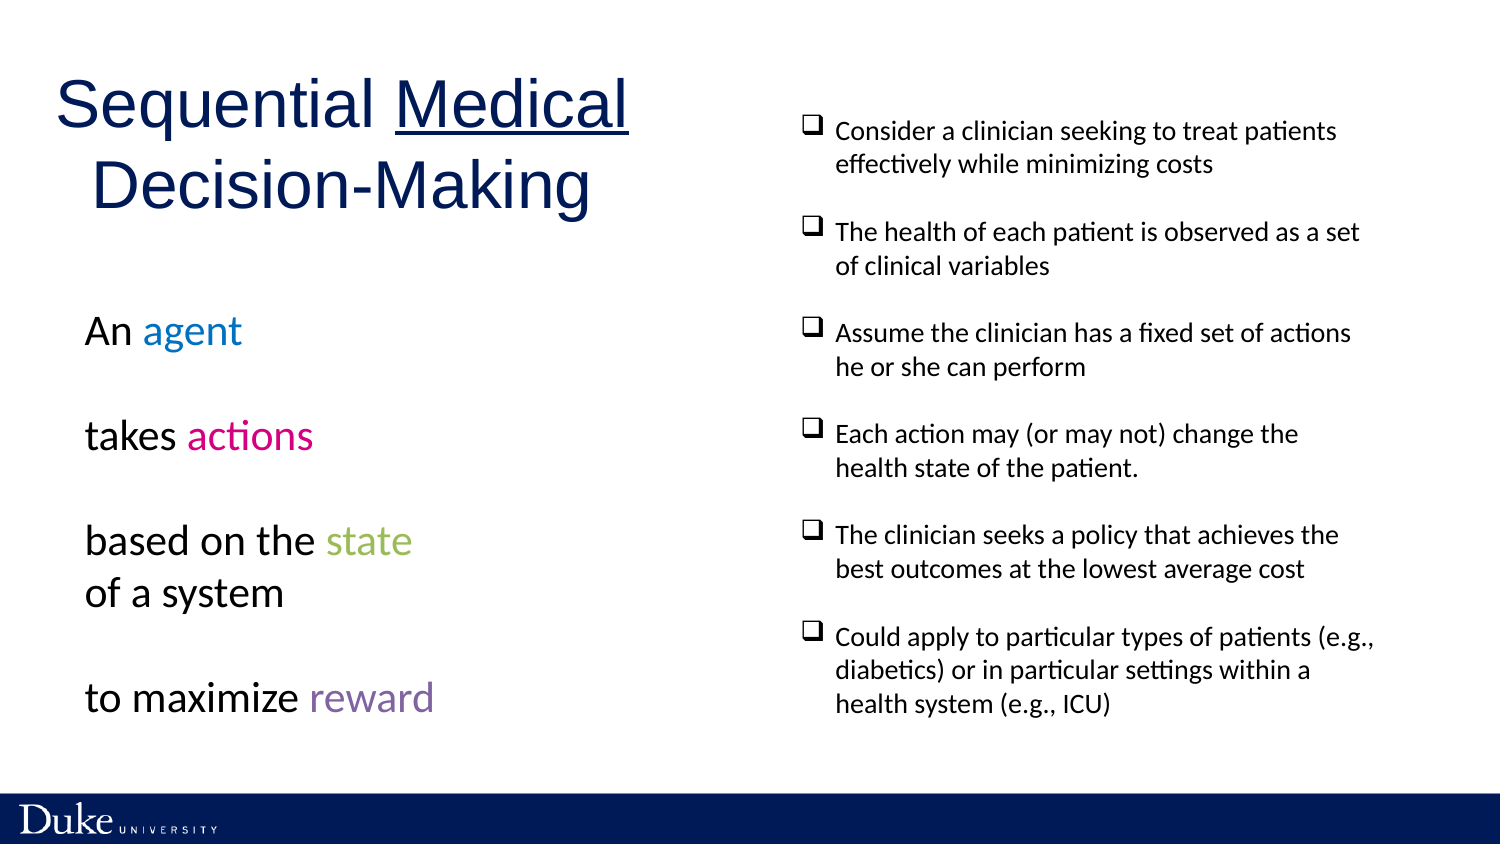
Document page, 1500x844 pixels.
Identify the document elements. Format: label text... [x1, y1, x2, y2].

text_box Sequential Medical Decision-Making [40, 52, 644, 243]
text_box Consider a clinician seeking to treat patients effectively while minimizing costs The health of each patient is observed as a set of clinical variables Assume the clinician has a fixed set of actions he or she can perform Each action may (or may not) change the health state of the patient. The clinician seeks a policy that achieves the best outcomes at the lowest average cost Could apply to particular types of patients (e.g., diabetics) or in particular settings within a health system (e.g., ICU) [785, 104, 1393, 727]
picture [0, 0, 1500, 844]
text_box An agent takes actions based on the state of a system to maximize reward [69, 293, 469, 729]
